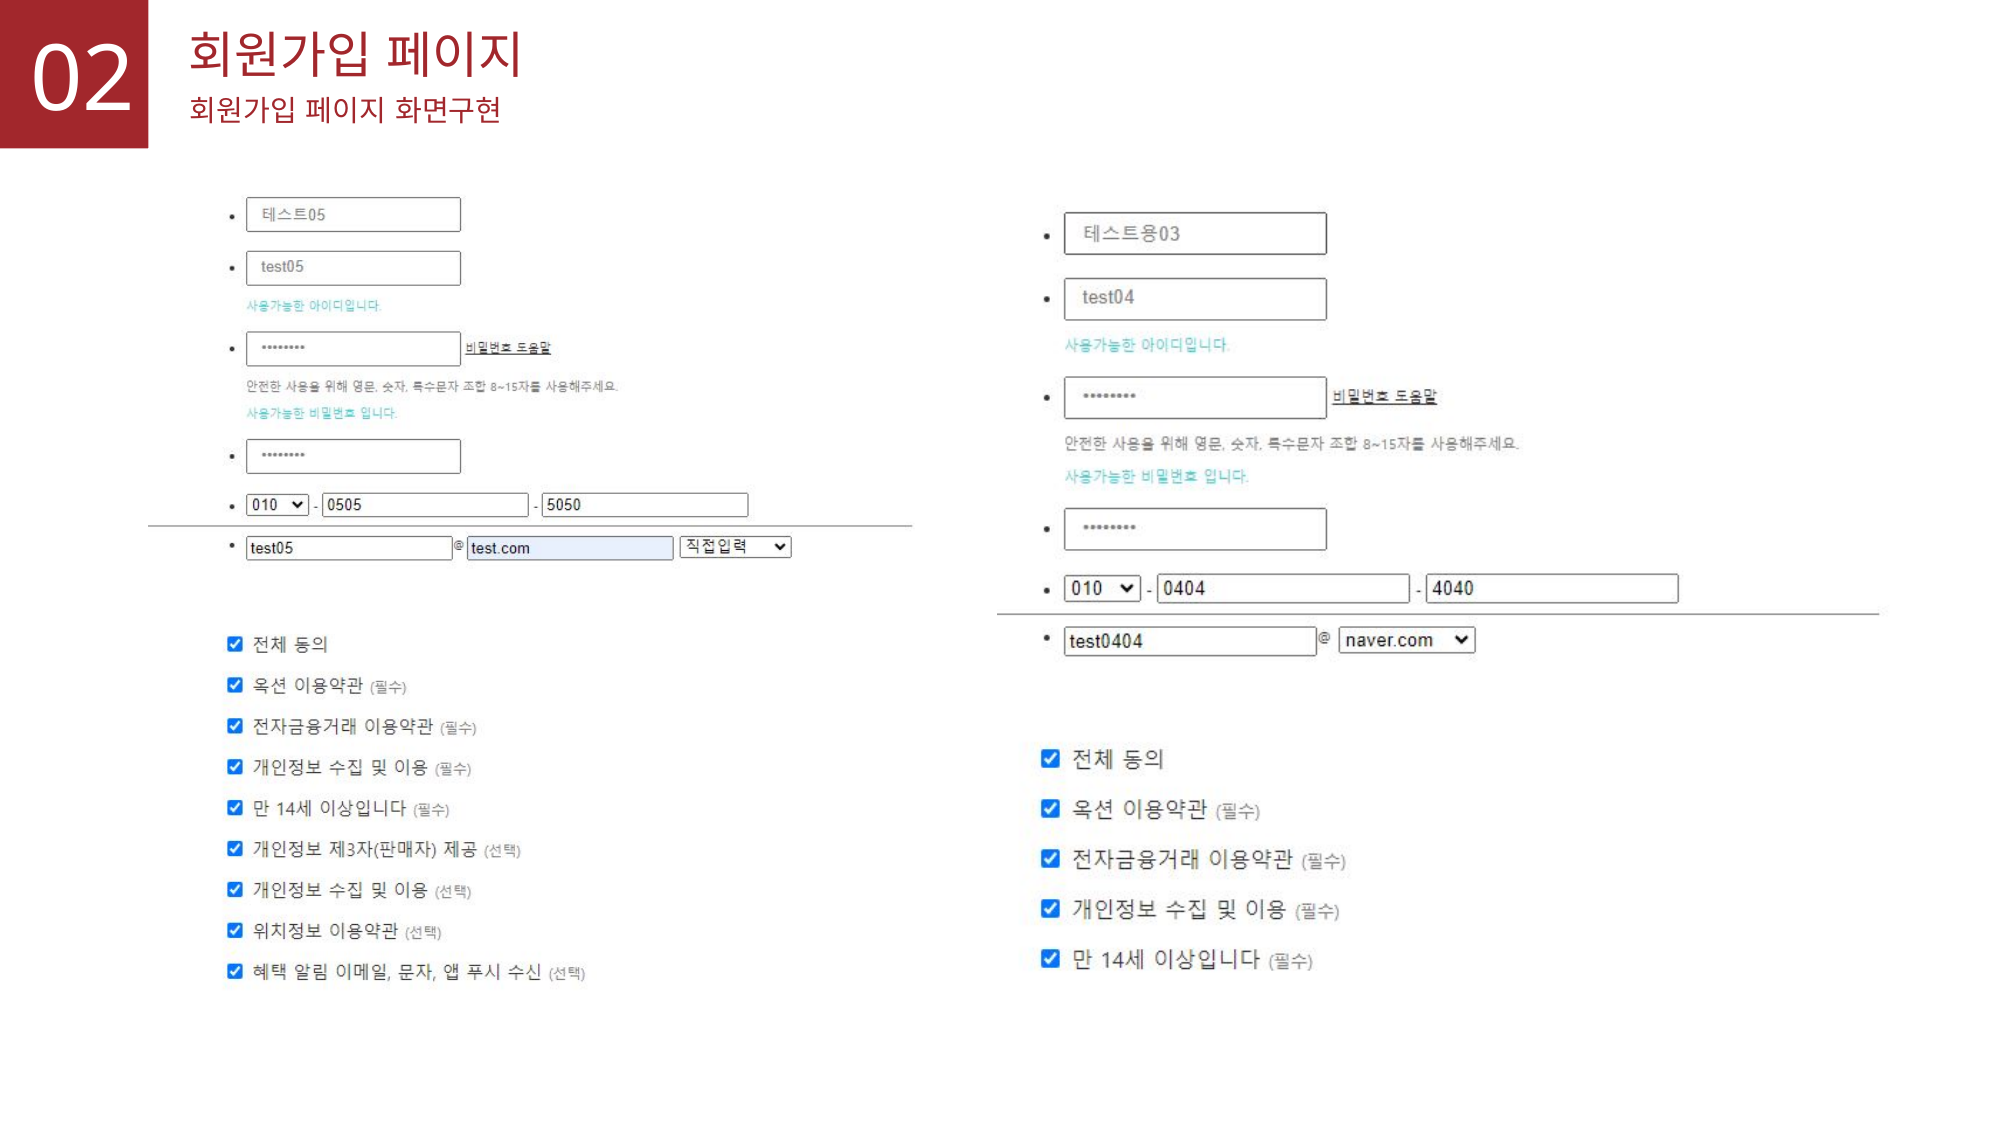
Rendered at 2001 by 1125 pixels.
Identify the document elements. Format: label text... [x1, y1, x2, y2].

text_box 회원가입 페이지 [173, 15, 540, 91]
picture [997, 148, 1918, 989]
text_box 회원가입 페이지 화면구현 [174, 85, 519, 135]
text_box [0, 0, 149, 149]
text_box 02 [15, 11, 151, 136]
picture [148, 148, 945, 1014]
